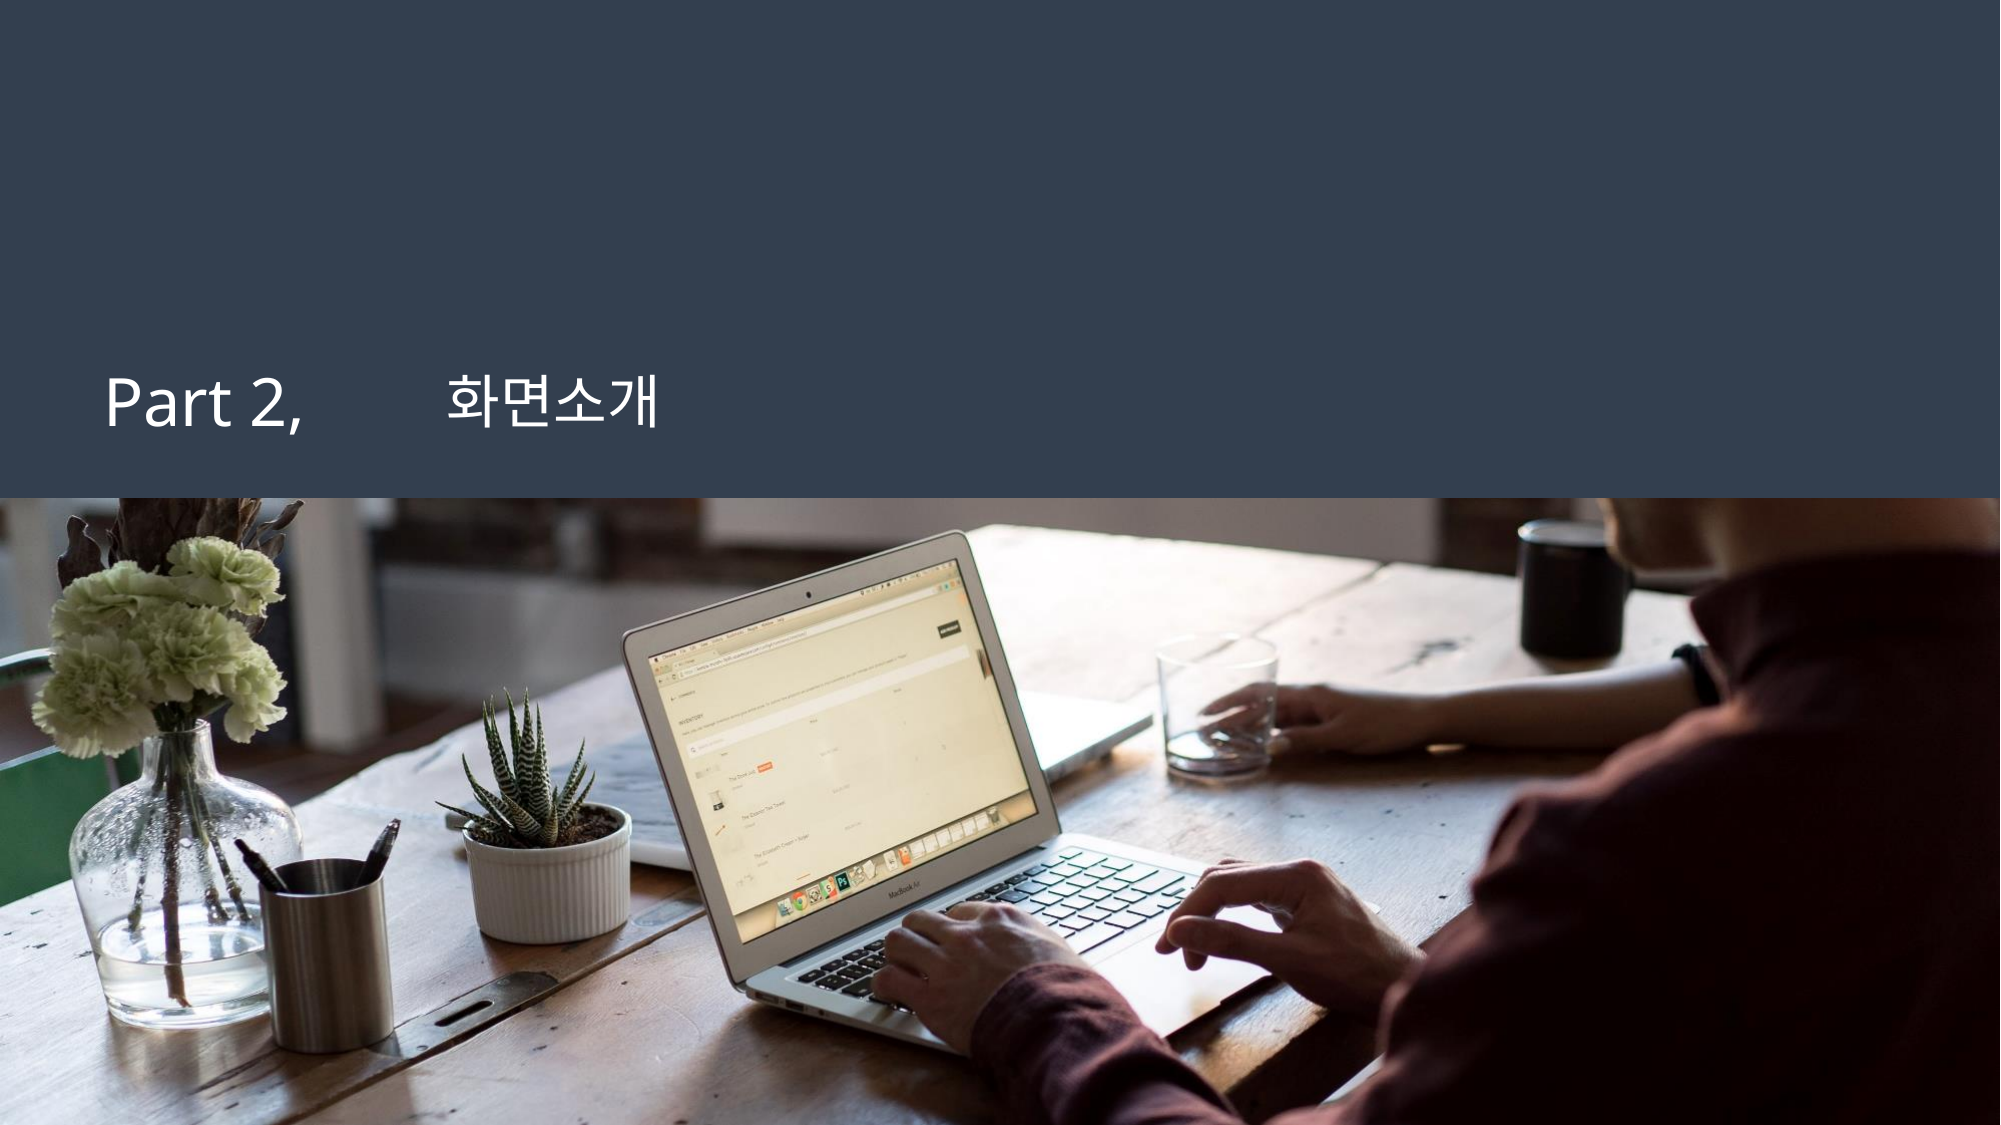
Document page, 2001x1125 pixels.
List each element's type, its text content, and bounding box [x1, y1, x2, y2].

text_box Part 2, [88, 352, 339, 447]
picture [0, 498, 2000, 1125]
text_box 화면소개 [431, 357, 1166, 443]
